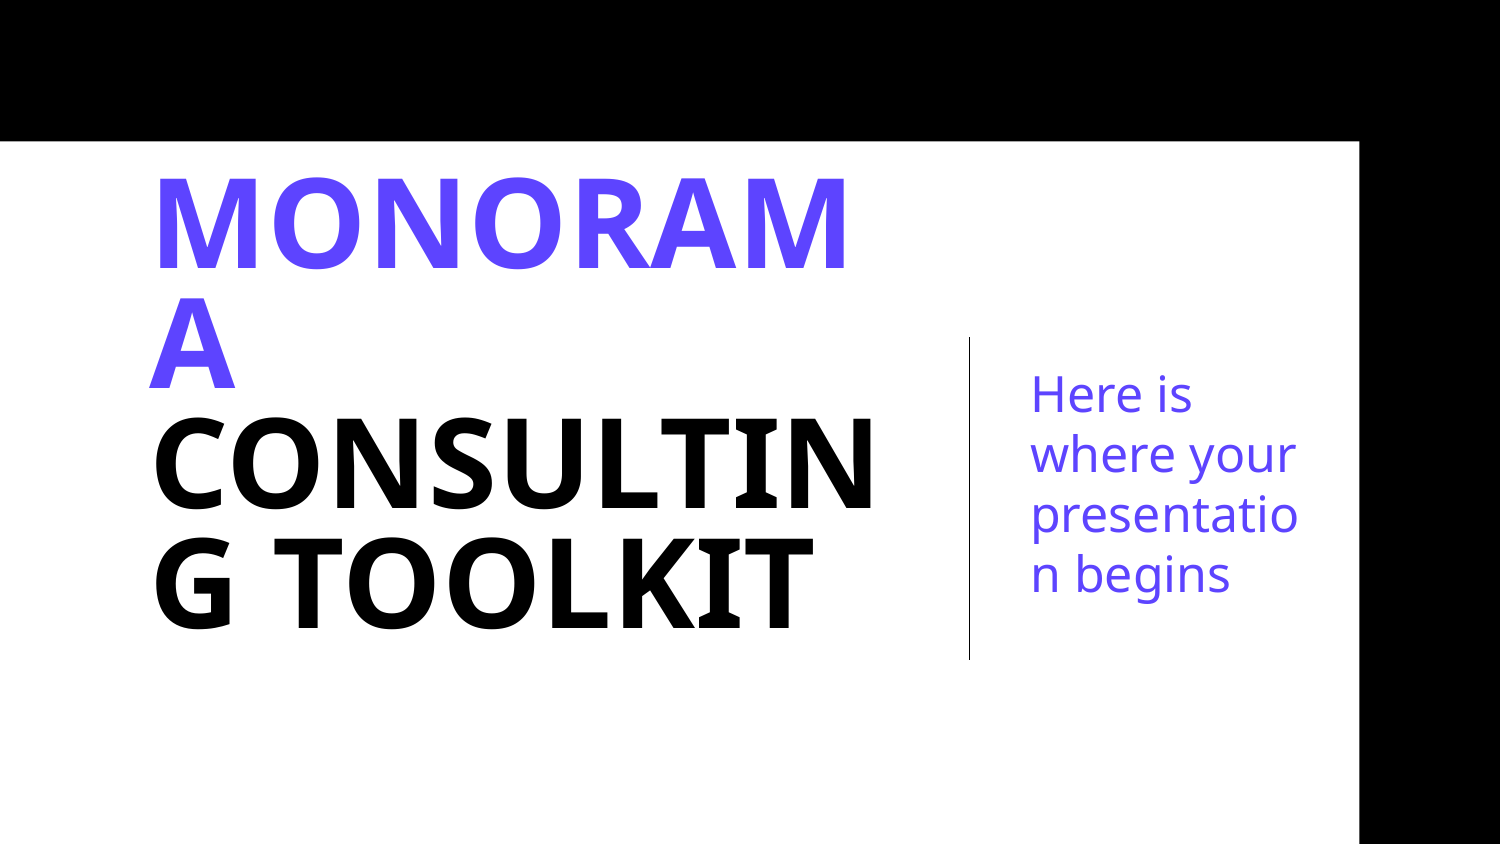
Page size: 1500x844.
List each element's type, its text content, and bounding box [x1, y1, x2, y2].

subtitle Here is where your presentation begins [1015, 352, 1340, 613]
title MONORAMA CONSULTING TOOLKIT [134, 297, 938, 668]
